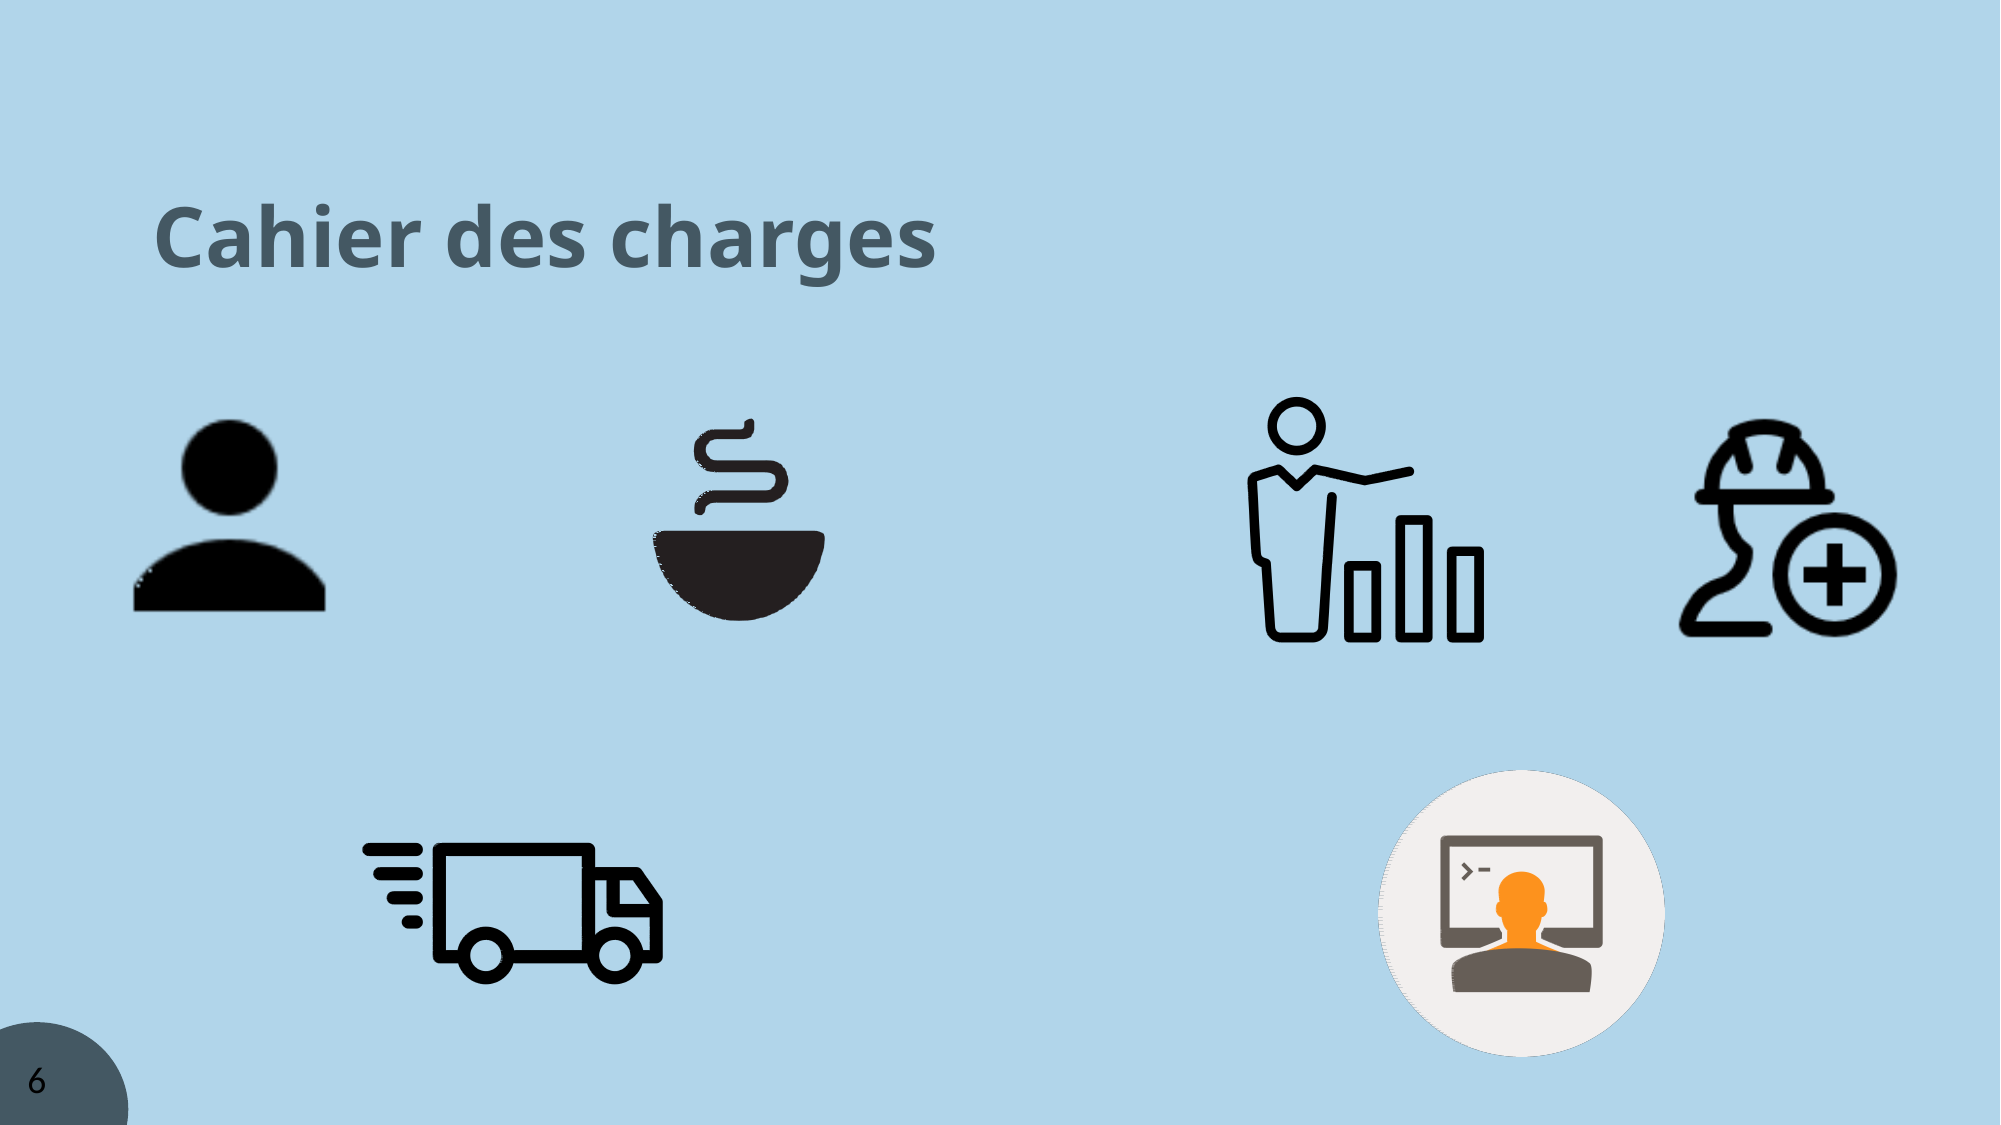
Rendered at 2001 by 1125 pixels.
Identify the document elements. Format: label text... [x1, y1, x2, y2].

picture [285, 687, 739, 1125]
picture [87, 373, 374, 660]
picture [1241, 395, 1490, 644]
picture [1378, 770, 1665, 1057]
title Cahier des charges [137, 139, 1863, 293]
text_box 6 [12, 1048, 62, 1109]
picture [1664, 404, 1913, 653]
picture [637, 418, 840, 621]
text_box [0, 1022, 129, 1125]
